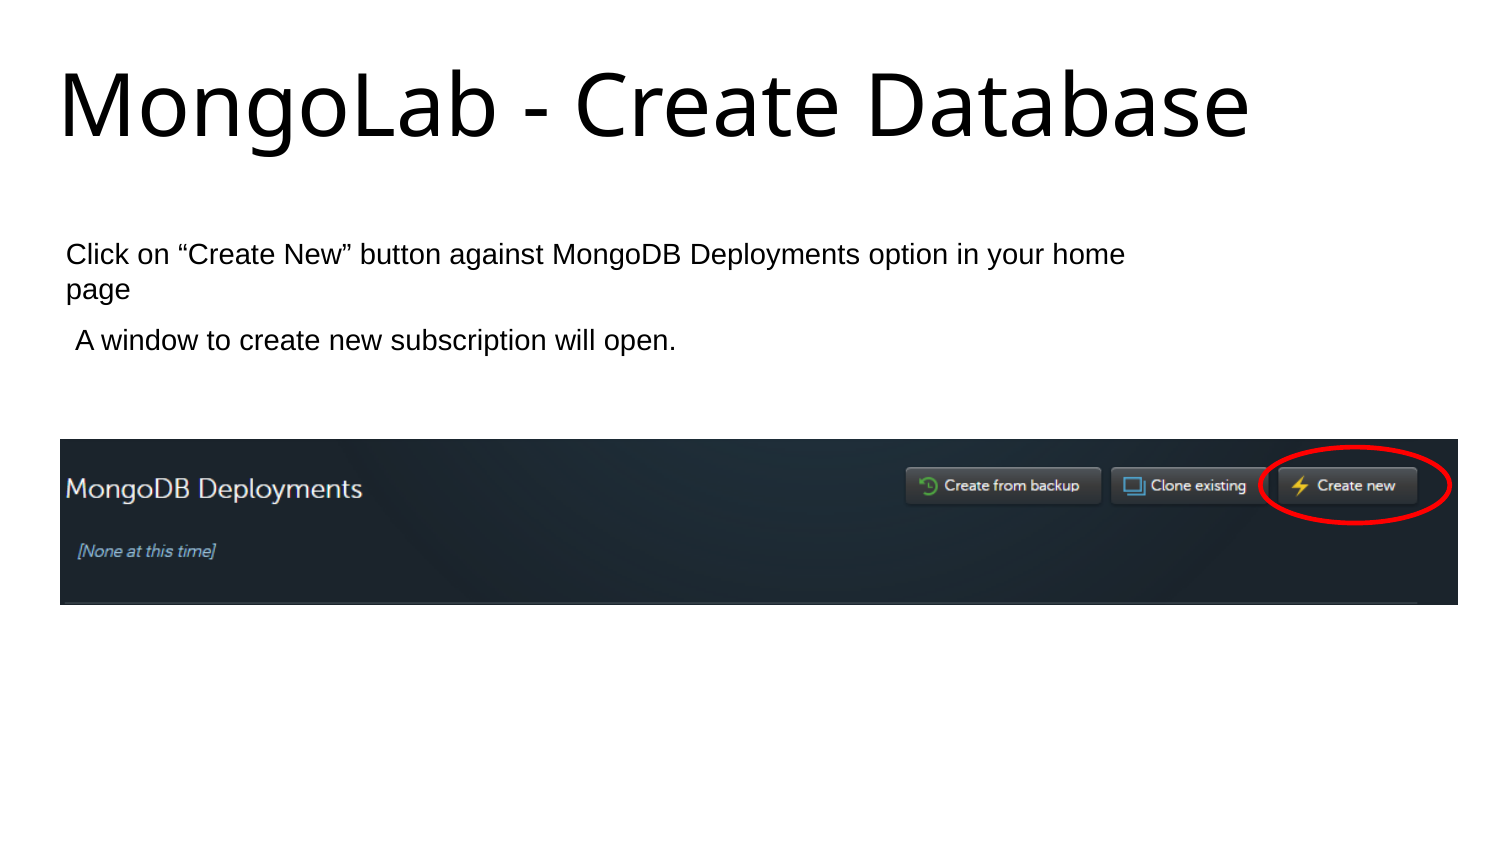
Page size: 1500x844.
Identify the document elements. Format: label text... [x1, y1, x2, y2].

text_box MongoLab - Create Database [43, 32, 1441, 169]
text_box A window to create new subscription will open. [60, 305, 715, 383]
text_box Click on “Create New” button against MongoDB Deployments option in your home page [51, 220, 1213, 297]
picture [59, 438, 1458, 606]
